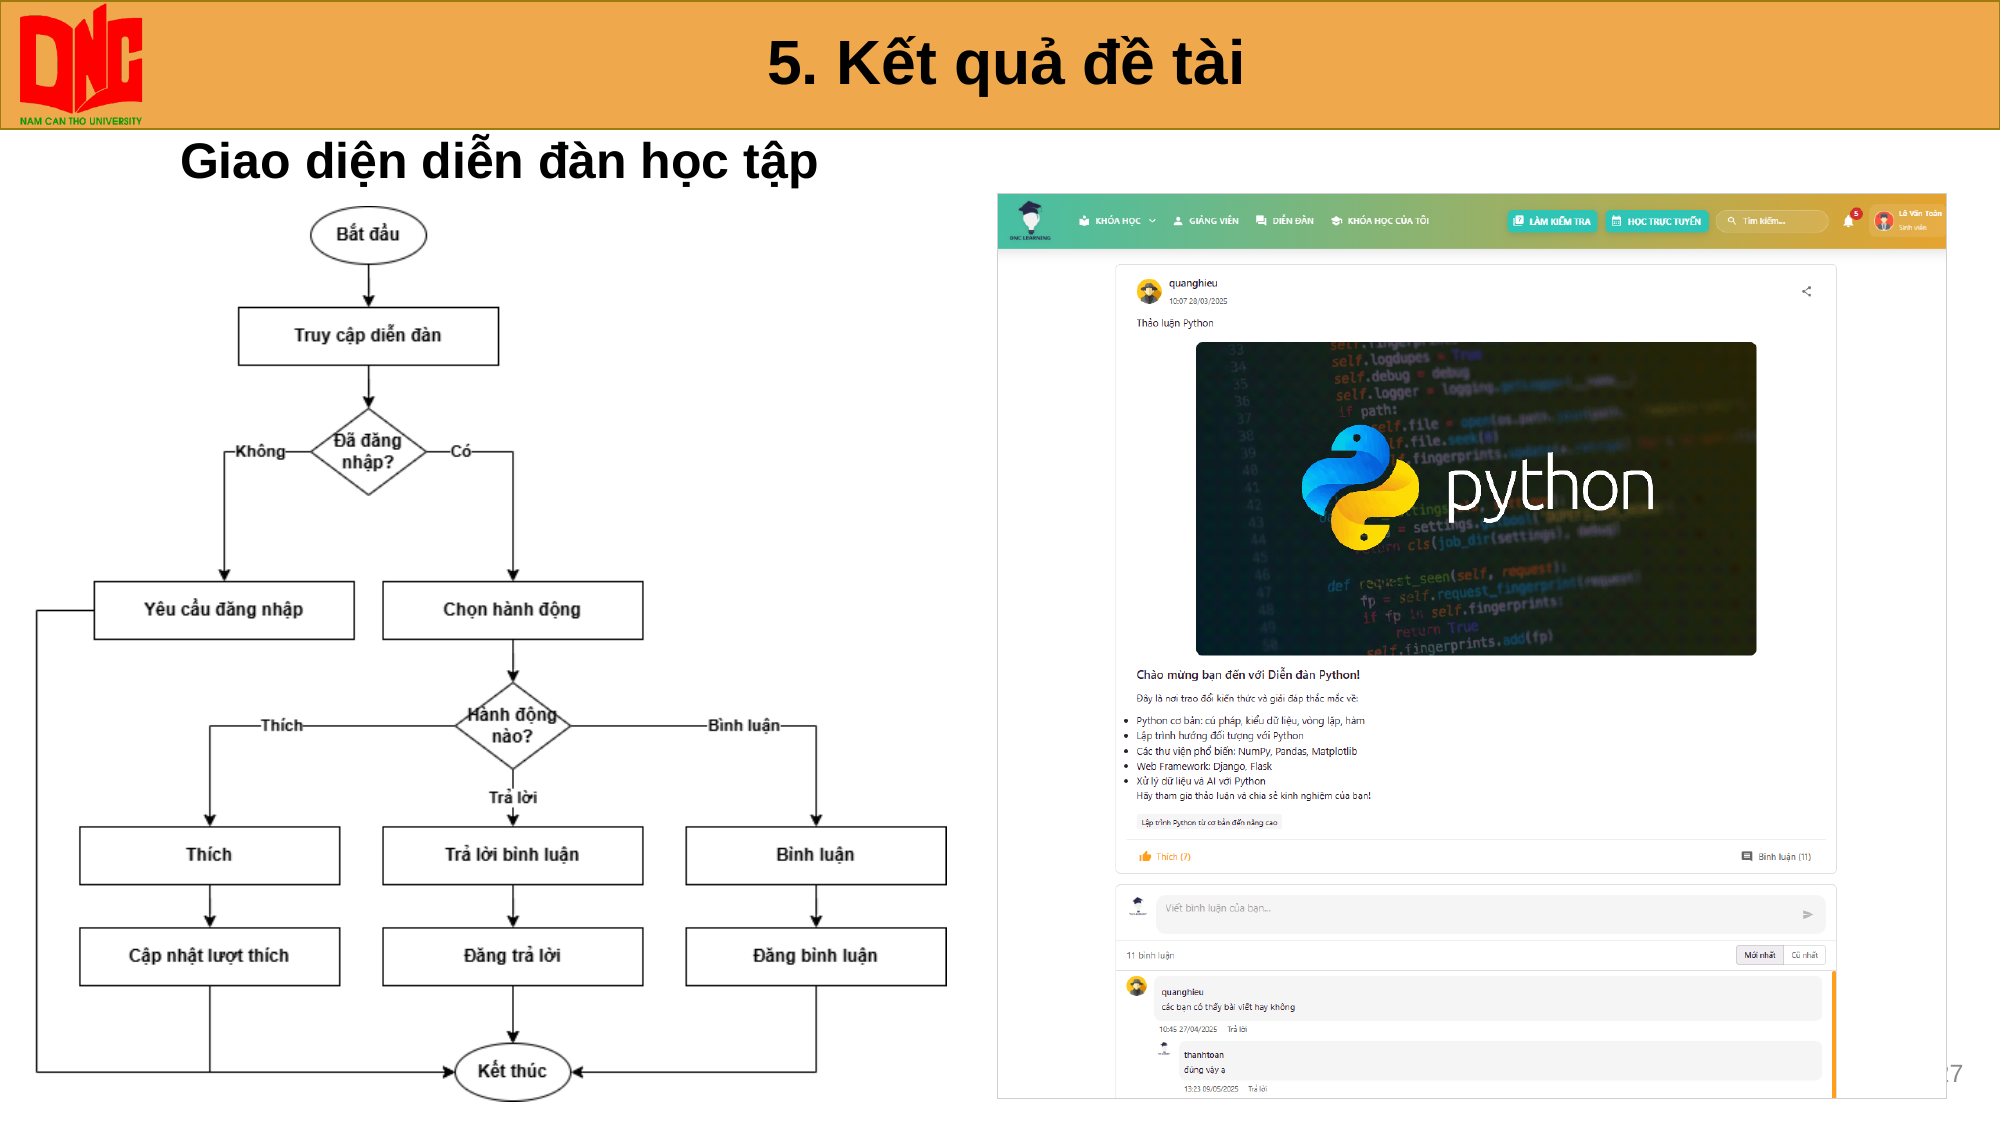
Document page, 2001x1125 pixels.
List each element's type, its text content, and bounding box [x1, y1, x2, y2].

slide_number 27 [1916, 1042, 1979, 1103]
picture [996, 193, 1947, 1099]
text_box [1869, 0, 2000, 130]
list Giao diện diễn đàn học tập [107, 128, 1893, 1099]
picture [18, 1, 143, 125]
title 5. Kết quả đề tài [144, 0, 1869, 128]
text_box [0, 0, 144, 130]
picture [26, 206, 947, 1102]
